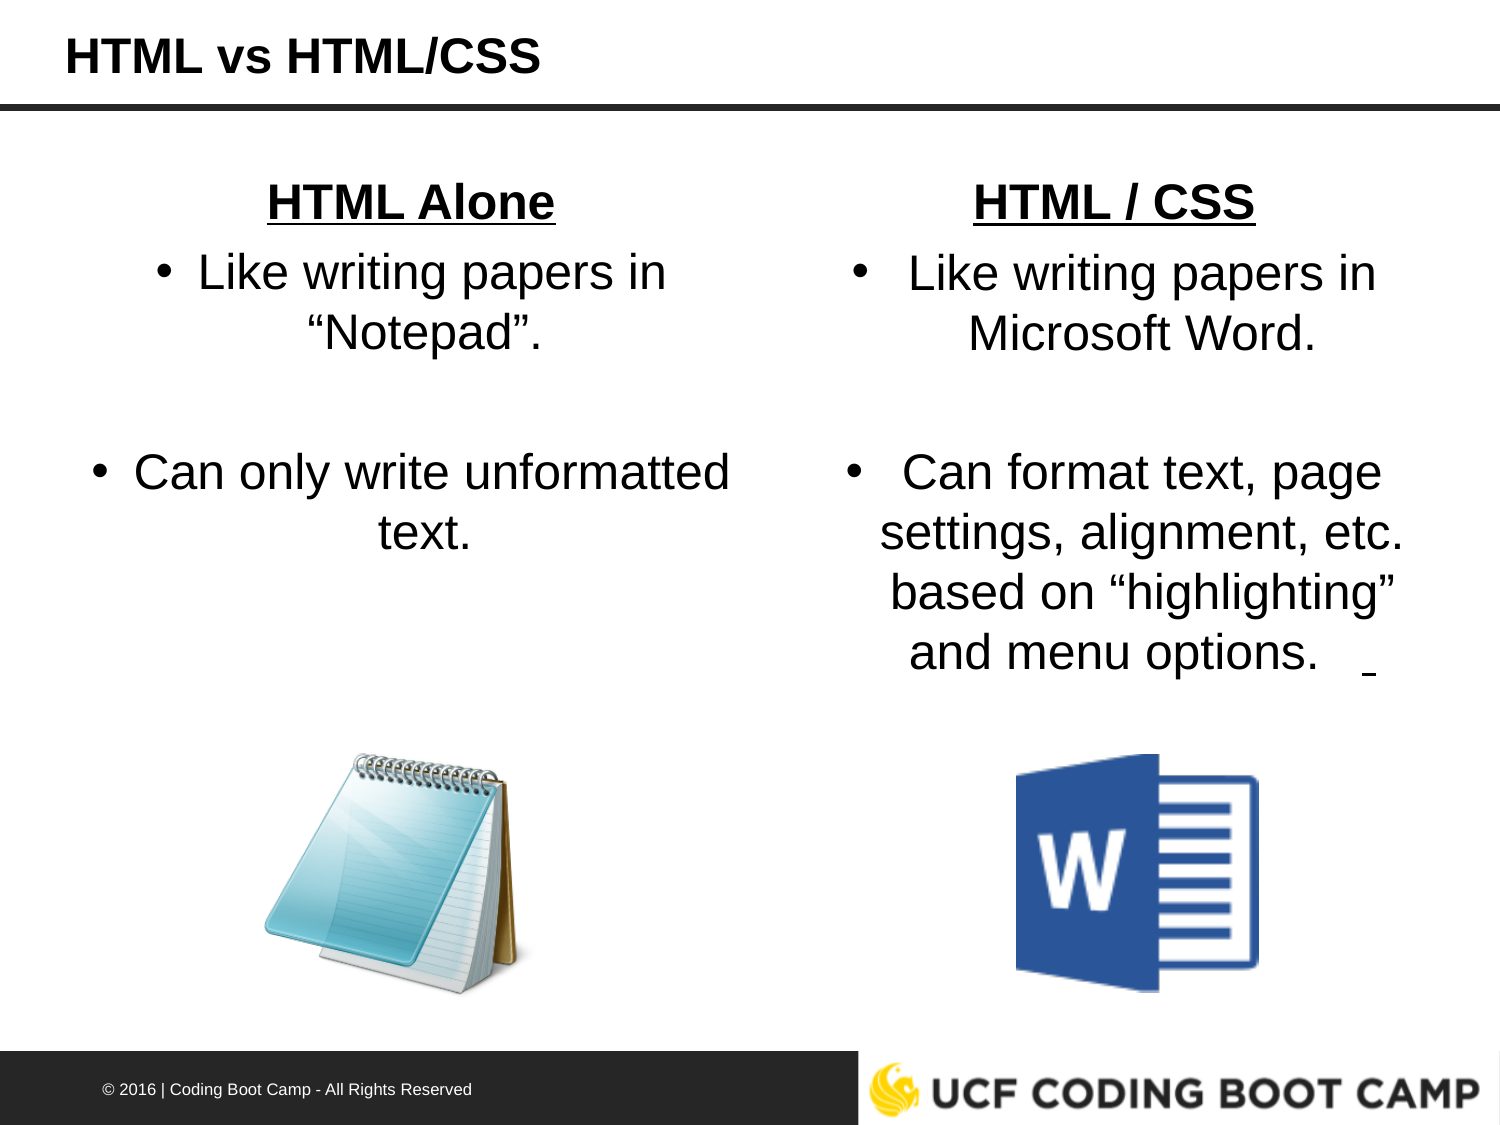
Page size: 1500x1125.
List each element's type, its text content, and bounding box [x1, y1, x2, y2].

picture [858, 1051, 1500, 1125]
text_box HTML Alone Like writing papers in “Notepad”. Can only write unformatted text. [74, 162, 748, 905]
picture [1015, 754, 1259, 993]
text_box HTML / CSS Like writing papers in Microsoft Word. Can format text, page settings, alignment, etc. based on “highlighting” and menu options. [778, 162, 1451, 905]
text_box HTML vs HTML/CSS [49, 16, 888, 91]
picture [262, 729, 539, 1006]
